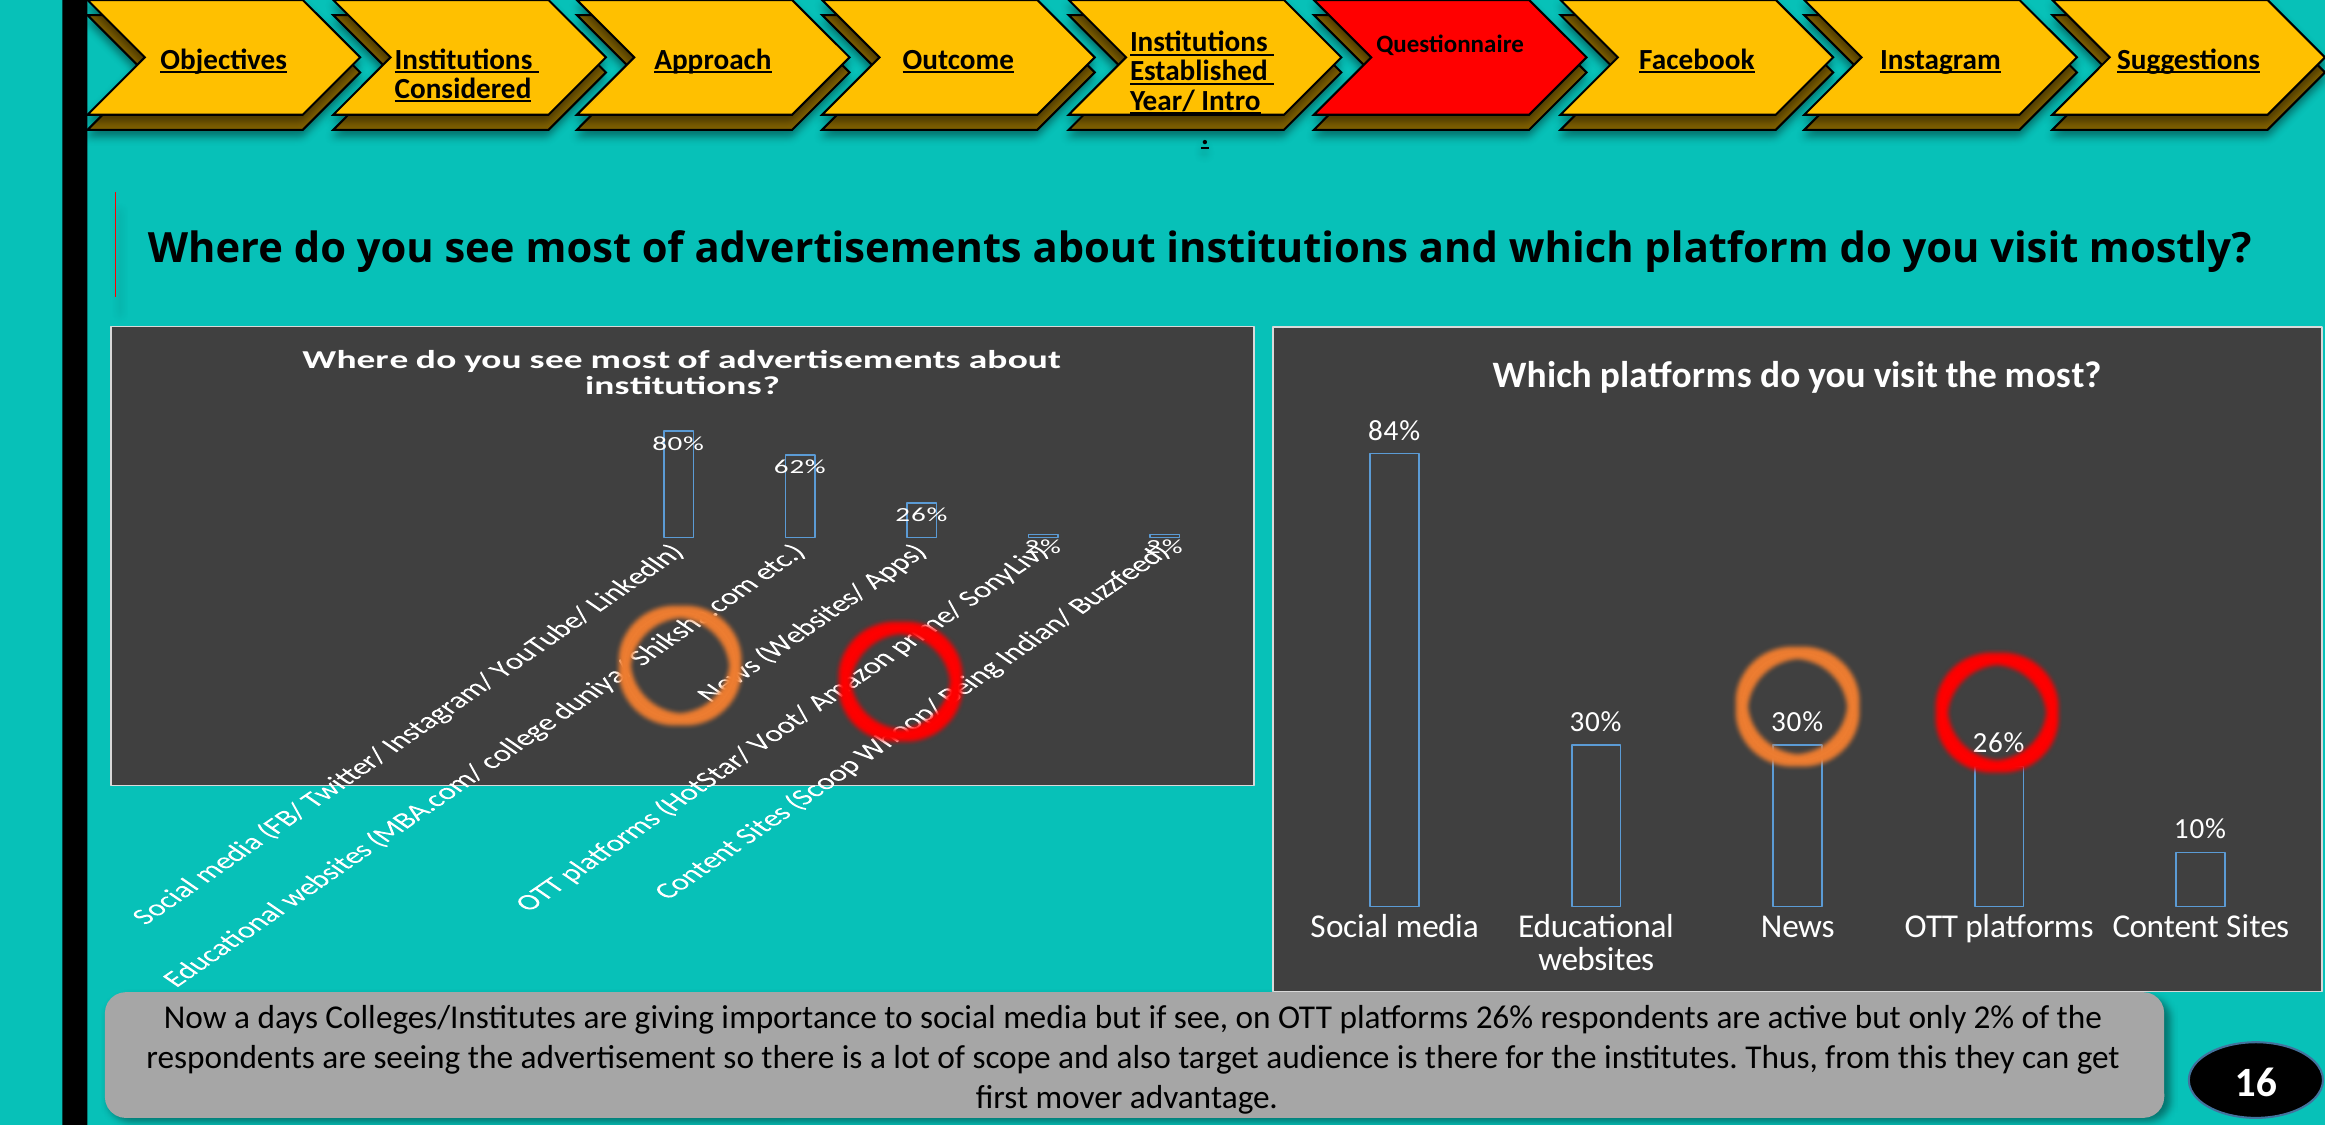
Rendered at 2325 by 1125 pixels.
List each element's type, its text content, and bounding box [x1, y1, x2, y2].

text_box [1560, 0, 1804, 130]
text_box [333, 0, 606, 130]
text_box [1804, 0, 2052, 130]
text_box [822, 0, 1095, 130]
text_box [110, 326, 1255, 993]
text_box [61, 0, 88, 1125]
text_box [87, 0, 333, 130]
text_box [1095, 0, 1313, 130]
text_box 16 [2187, 1041, 2325, 1119]
text_box Where do you see most of advertisements about institutions and which platform do you visit mostly? [133, 213, 2323, 279]
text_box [606, 0, 822, 130]
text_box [1313, 0, 1560, 130]
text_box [1272, 326, 2324, 993]
text_box Now a days Colleges/Institutes are giving importance to social media but if see, on OTT platforms 26% respondents are active but only 2% of the respondents are seeing the advertisement so there is a lot of scope and also target audience is there for the institutes. Thus, from this they can get first mover advantage. [103, 991, 2166, 1120]
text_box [2052, 0, 2325, 130]
